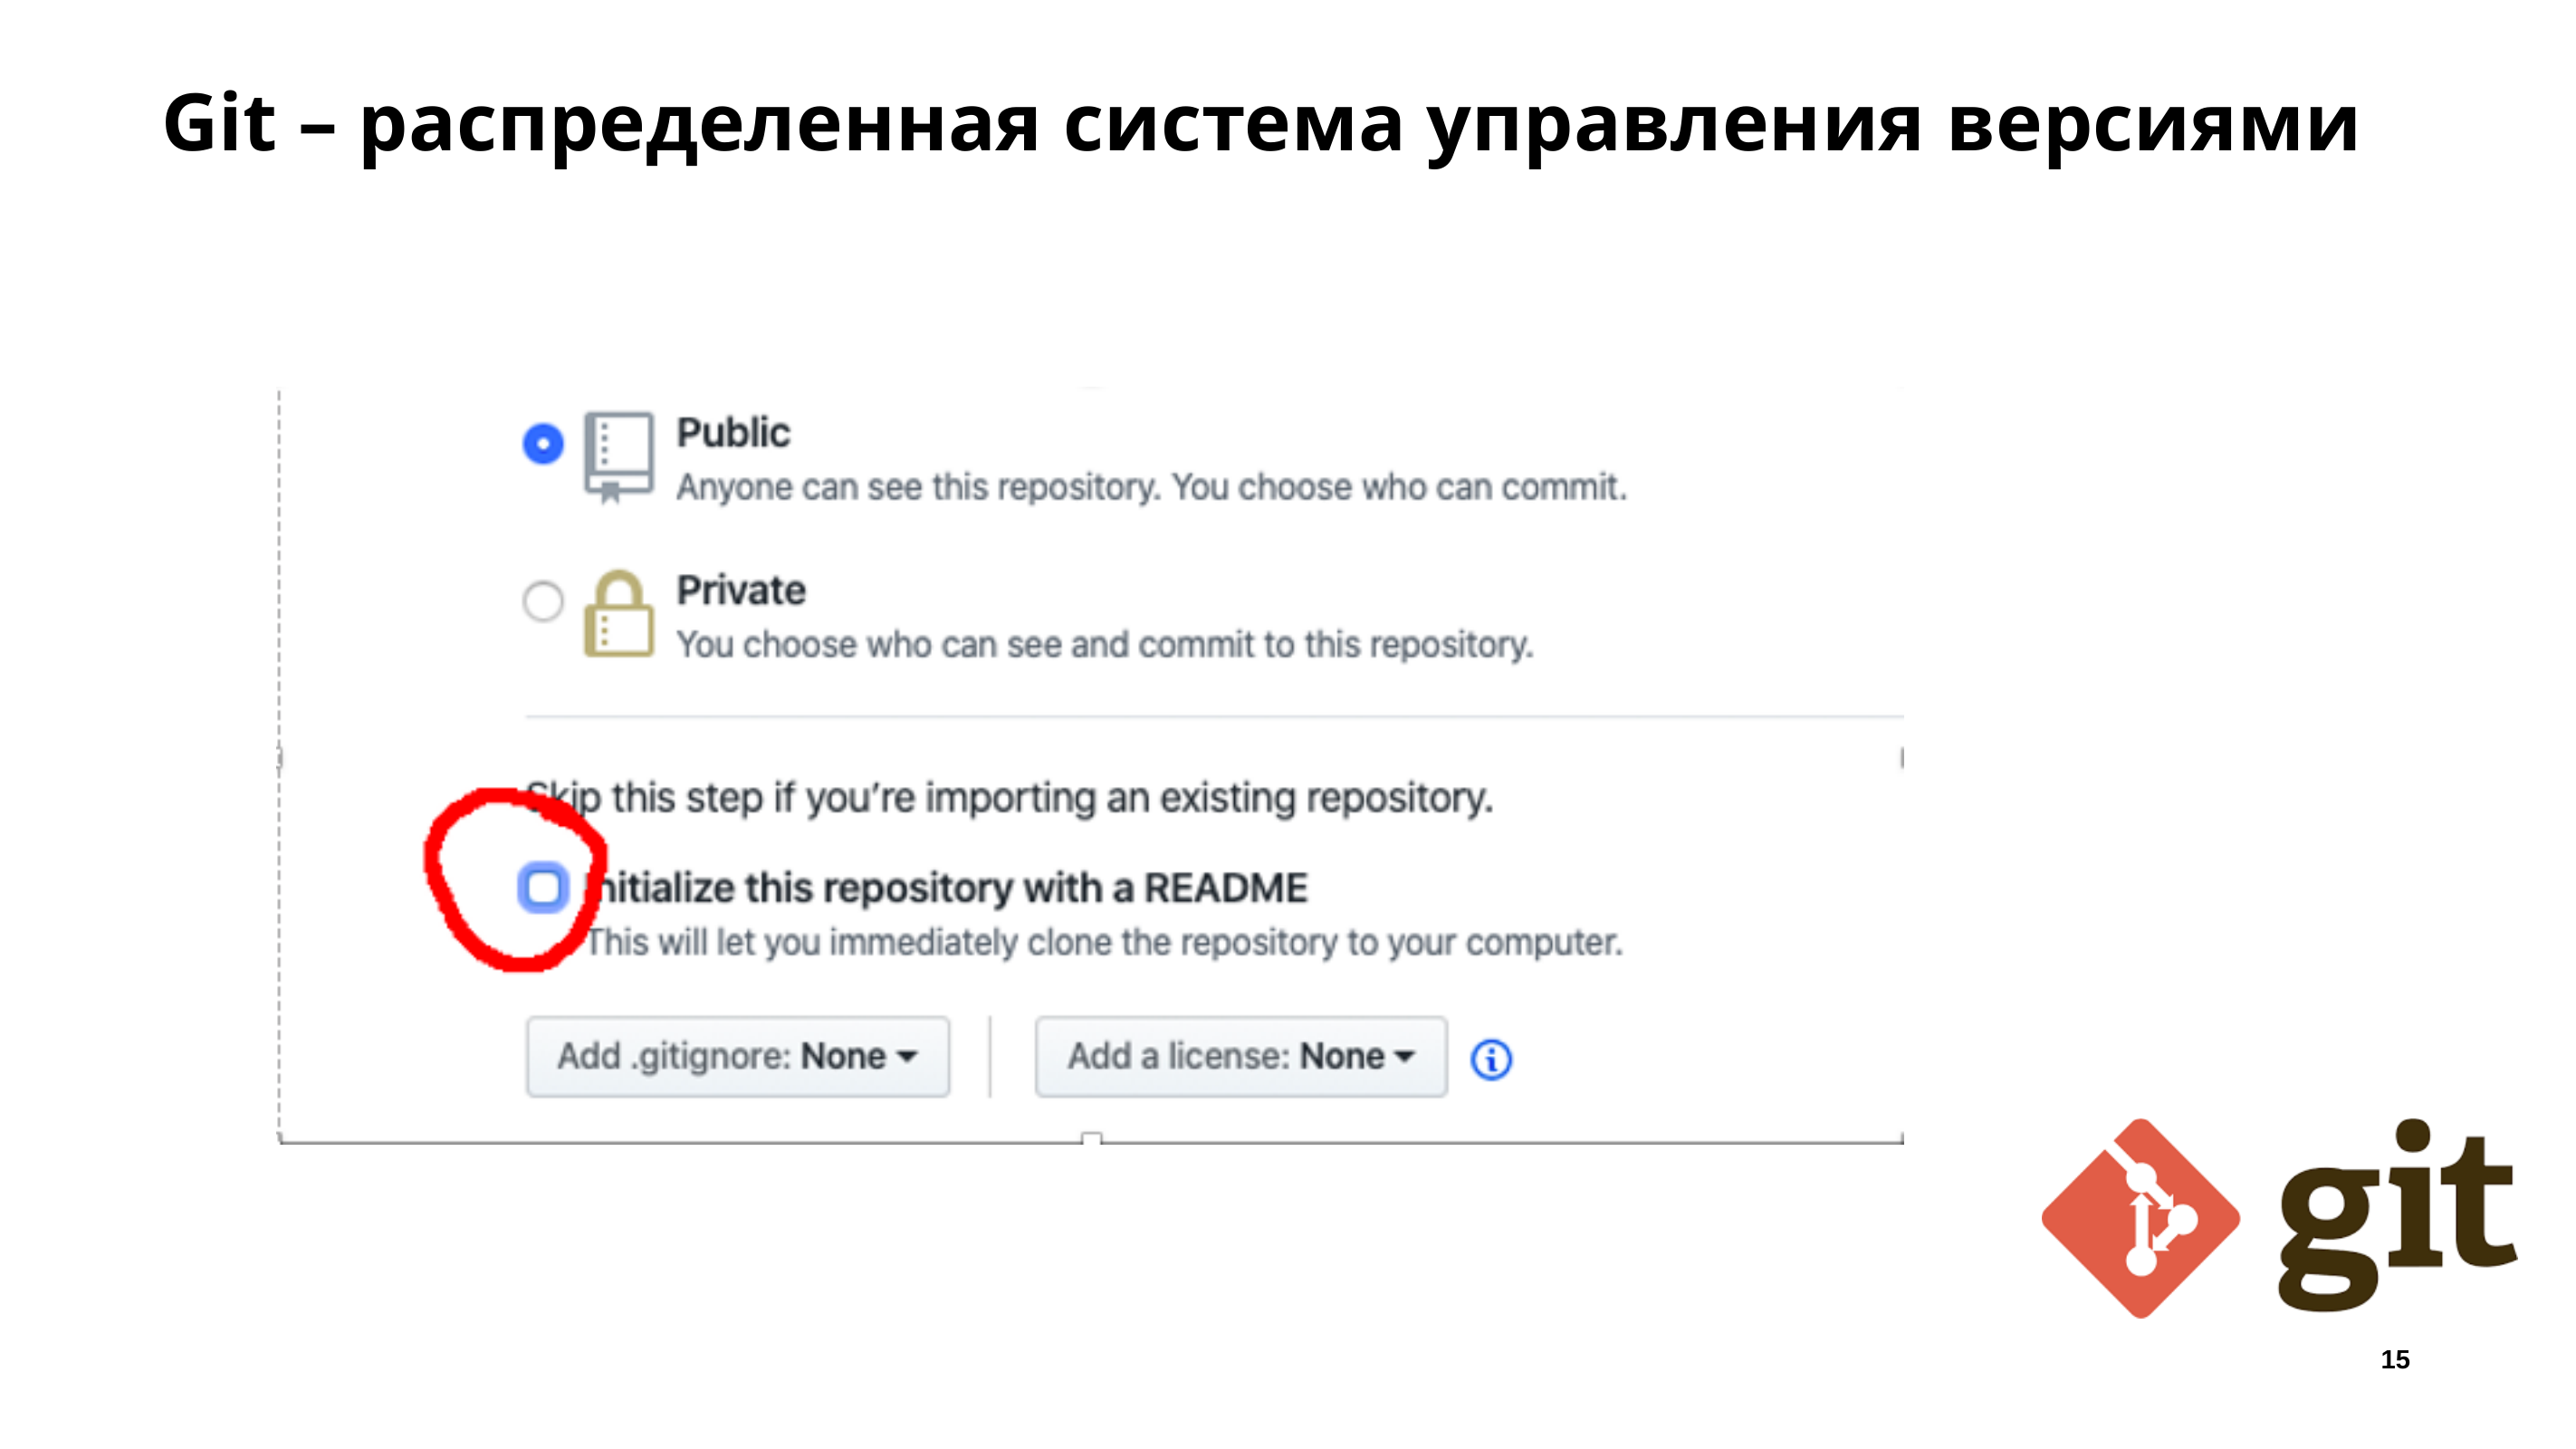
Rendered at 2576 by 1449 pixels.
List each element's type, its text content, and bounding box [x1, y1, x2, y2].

picture [2041, 1118, 2518, 1319]
text_box 15 [2279, 1332, 2416, 1383]
text_box Git – распределенная система управления версиями [135, 66, 2389, 233]
picture [276, 387, 1904, 1145]
